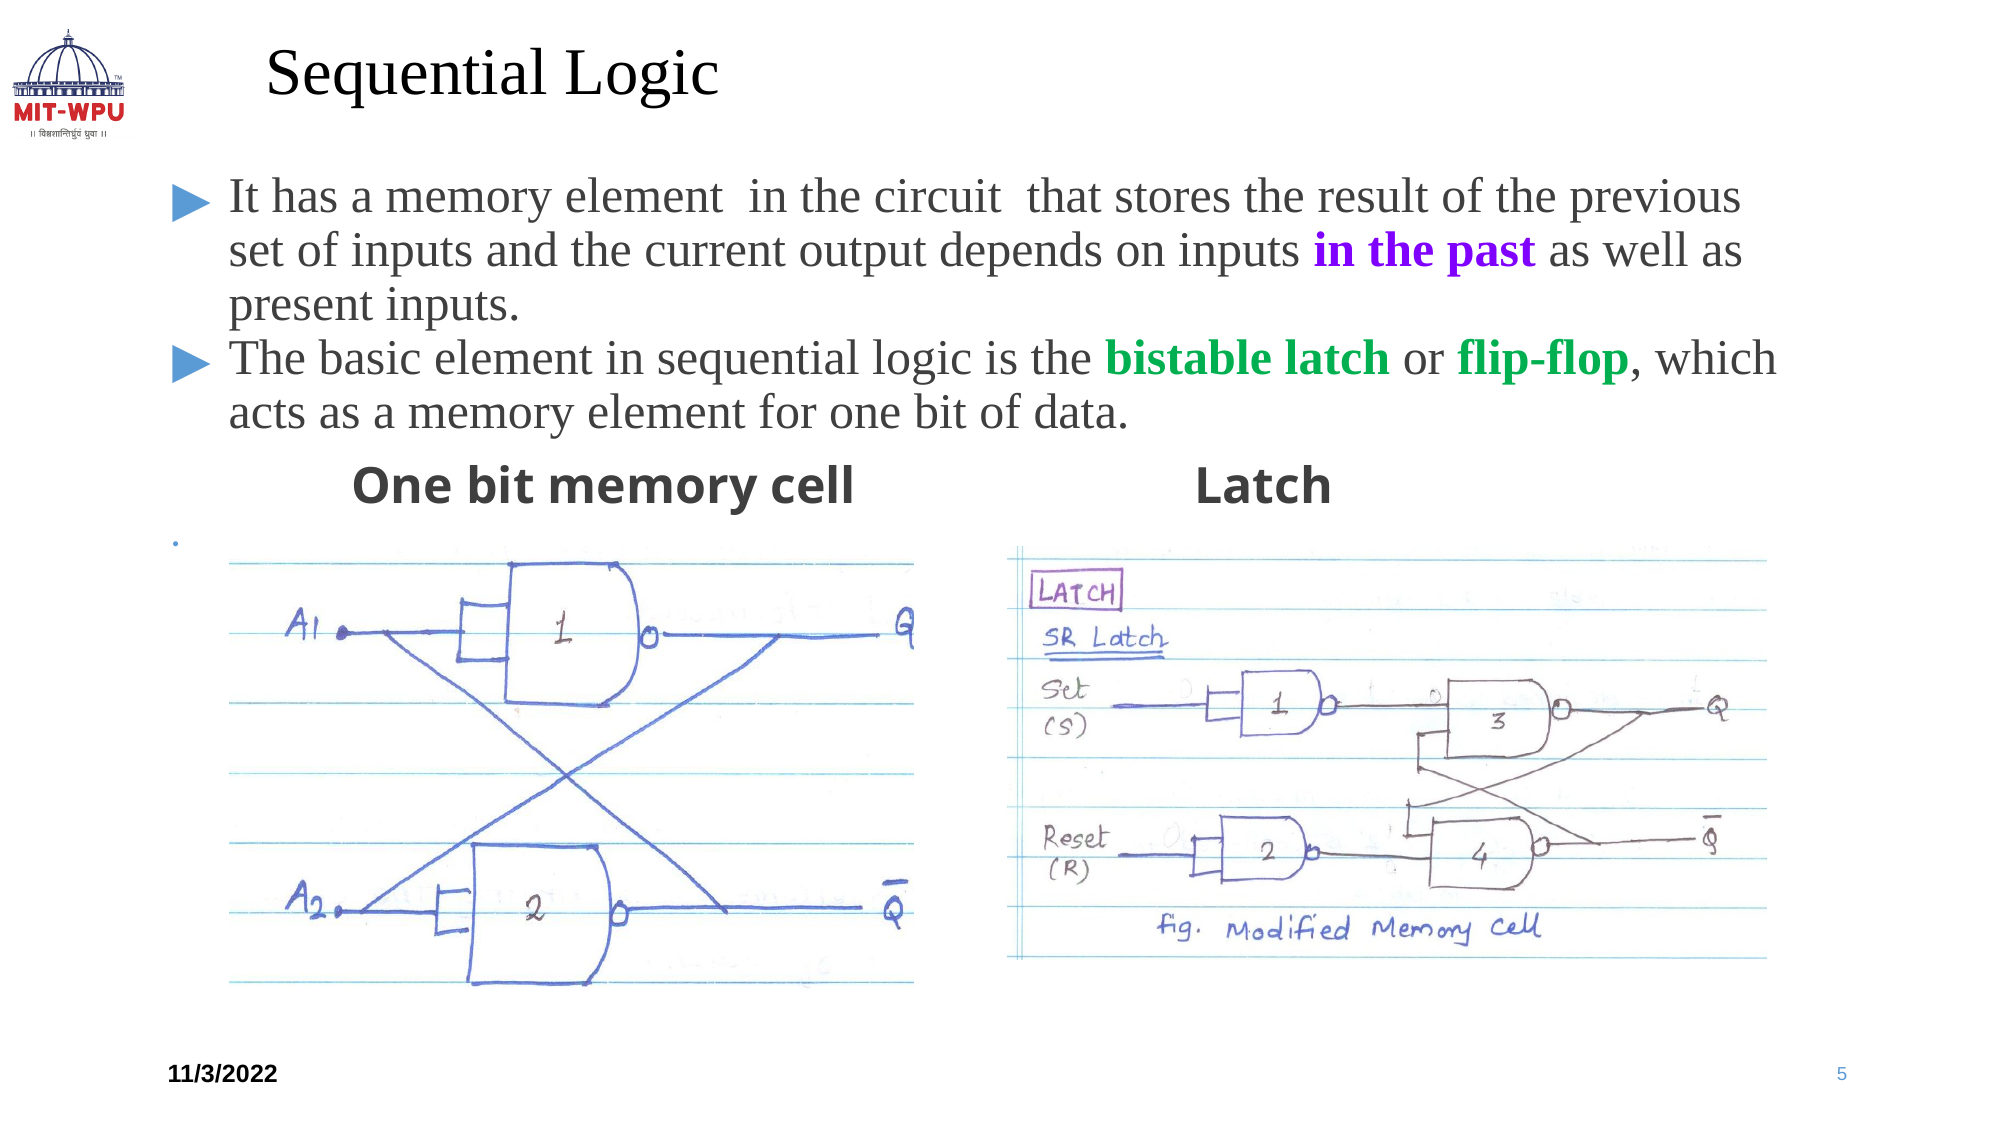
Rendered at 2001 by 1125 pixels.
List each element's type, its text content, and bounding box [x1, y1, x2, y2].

picture [229, 545, 915, 992]
picture [1007, 545, 1767, 960]
list It has a memory element in the circuit that stores the result of the previous set of inputs and the current output depends on inputs in the past as well as present inputs. The basic element in sequential logic is the bistable latch or flip-flop, which acts as a memory element for one bit of data. One bit memory cell Latch ONE BIT MEMORY CELL [157, 161, 1808, 965]
slide_number ‹#› [1412, 1042, 1863, 1103]
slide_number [137, 1042, 294, 1103]
picture [12, 28, 138, 140]
title Sequential Logic [250, 29, 1830, 140]
